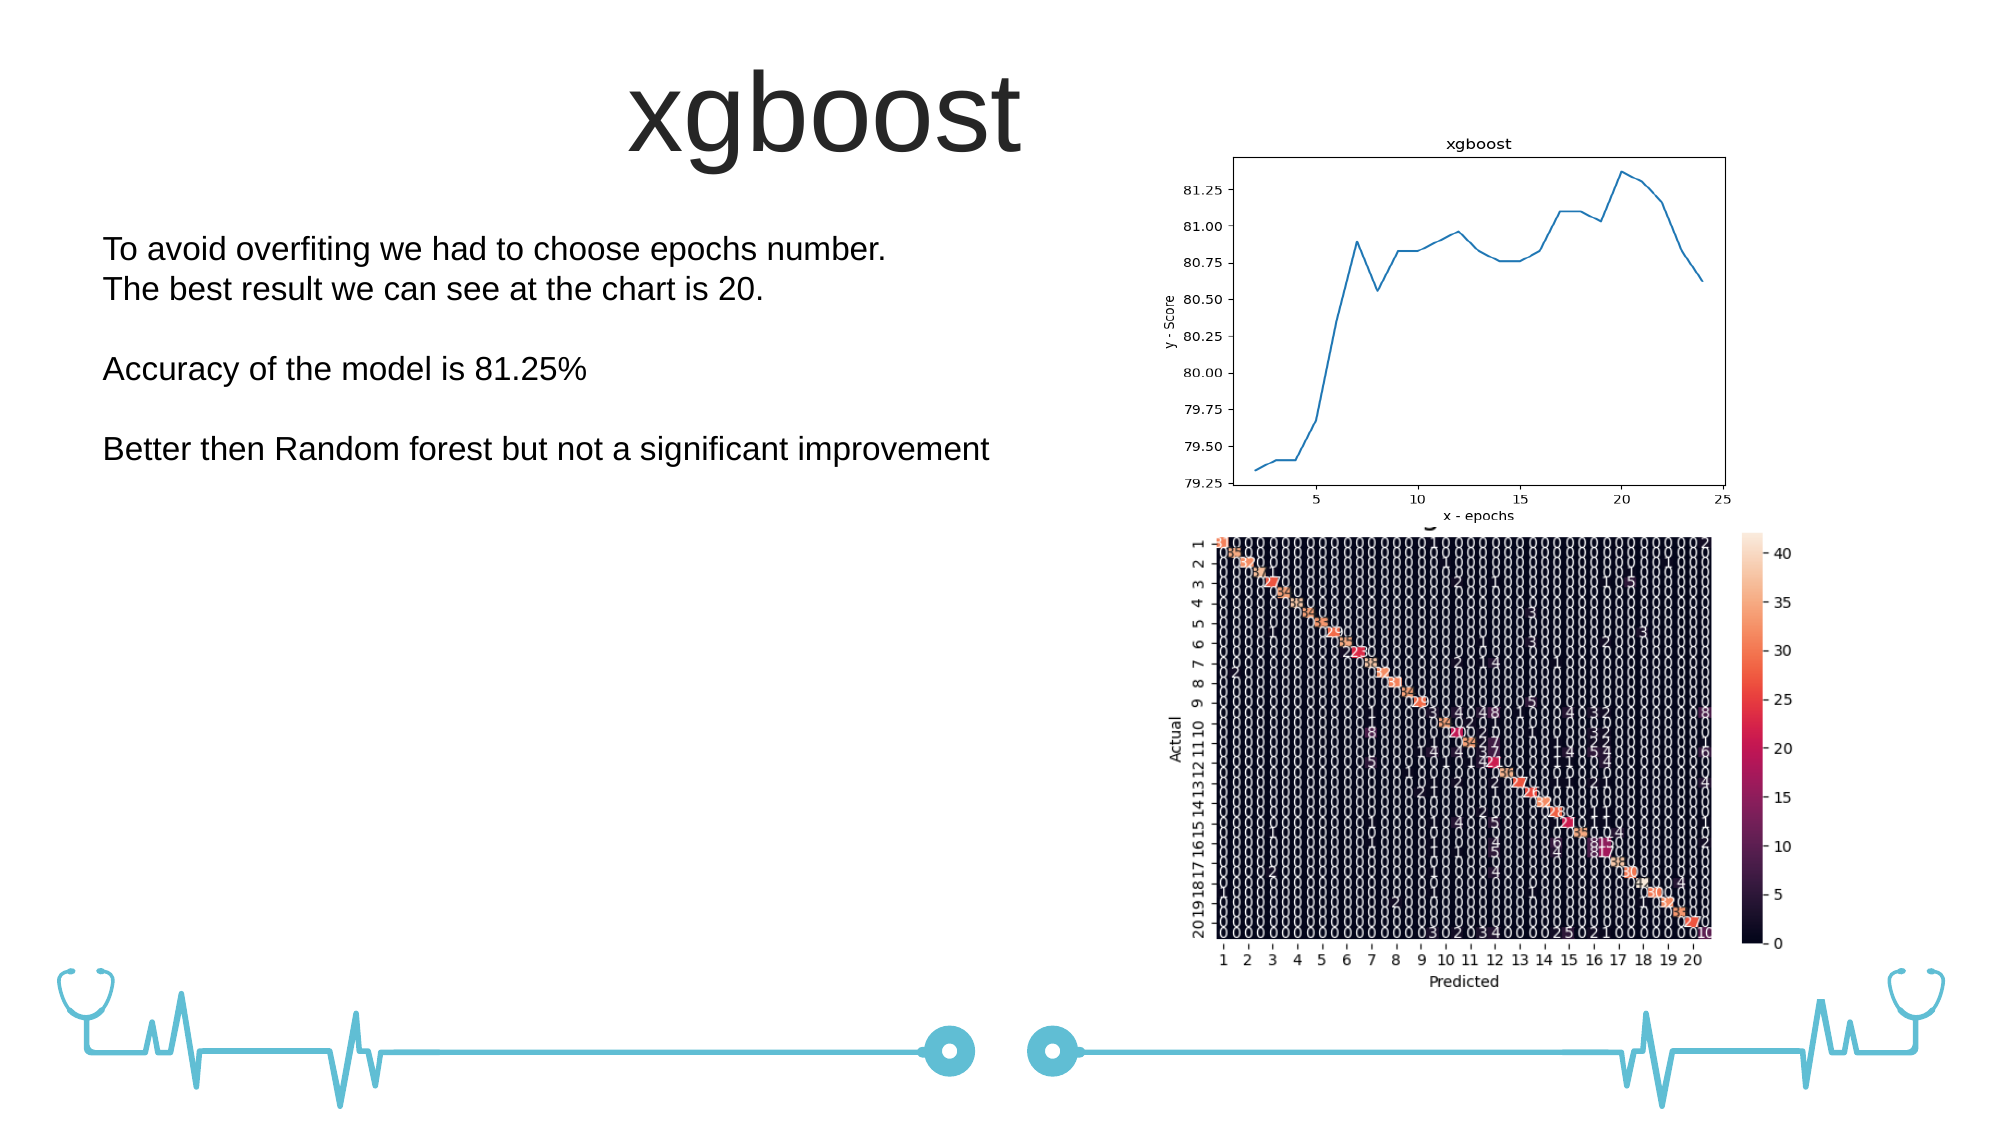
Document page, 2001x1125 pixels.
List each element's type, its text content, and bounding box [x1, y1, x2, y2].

picture [1160, 115, 1839, 999]
text_box To avoid overfiting we had to choose epochs number. The best result we can see at the chart is 20. Accuracy of the model is 81.25% Better then Random forest but not a significant improvement [87, 219, 1029, 475]
list xgboost [53, 55, 1597, 175]
